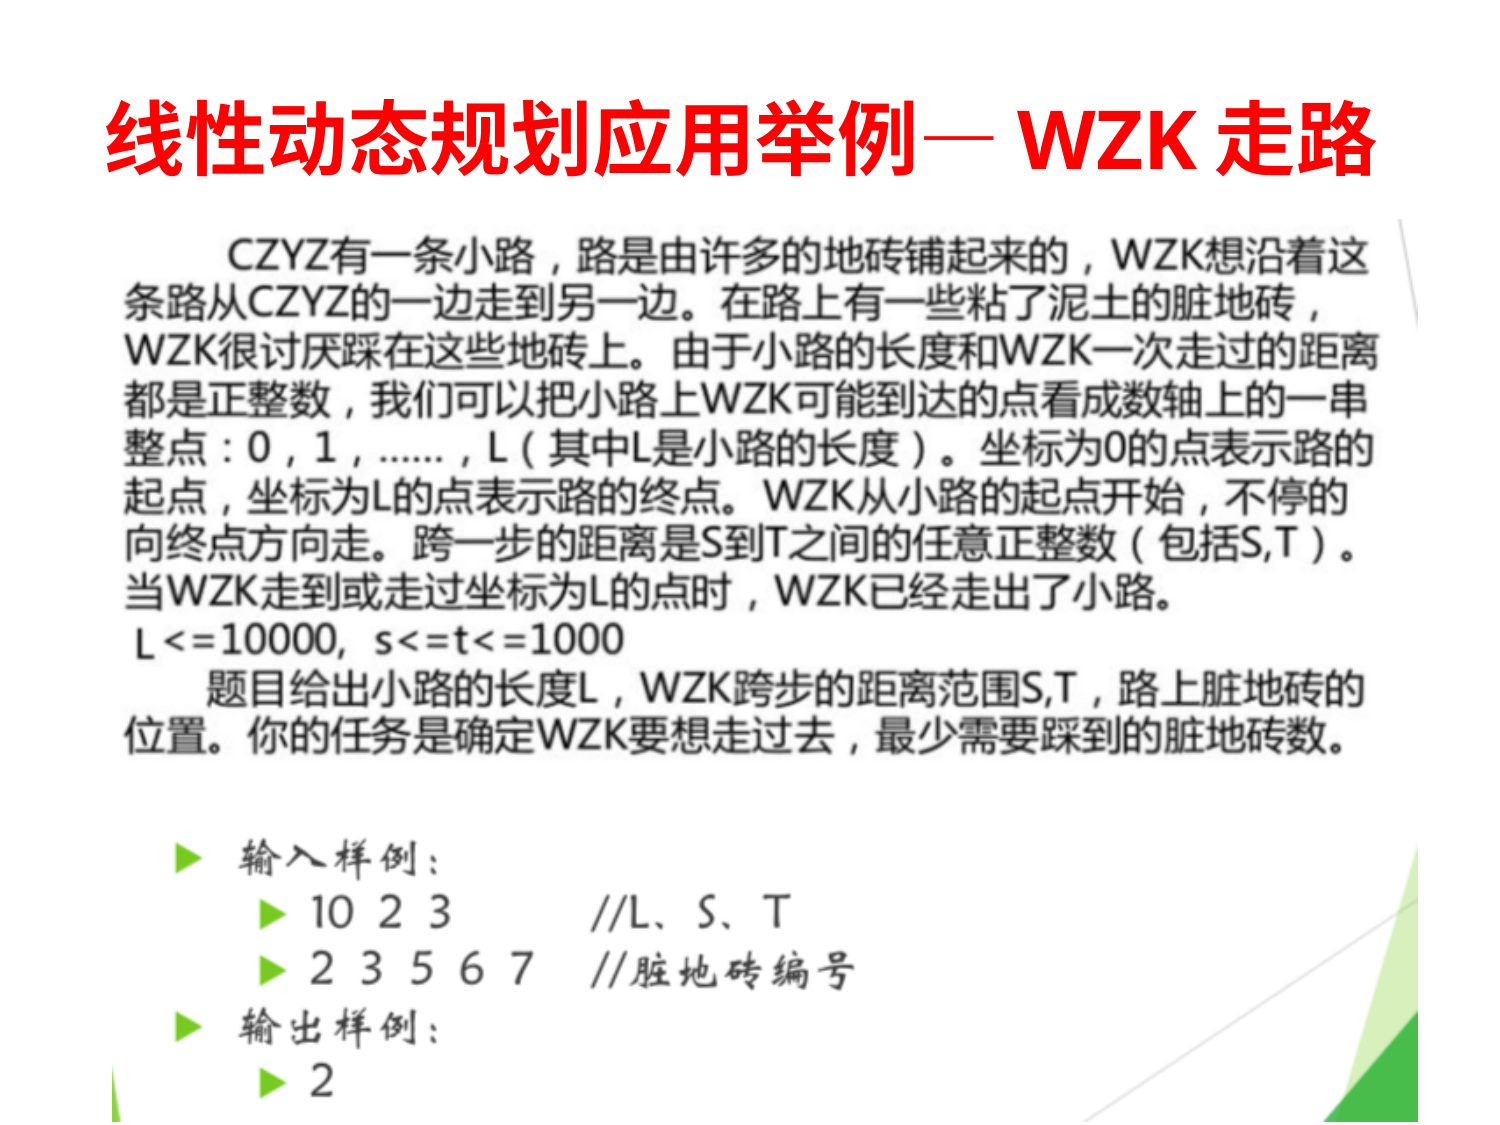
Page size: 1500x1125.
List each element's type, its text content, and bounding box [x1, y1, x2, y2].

title 线性动态规划应用举例—WZK走路 [62, 42, 1438, 231]
picture [111, 219, 1418, 1122]
